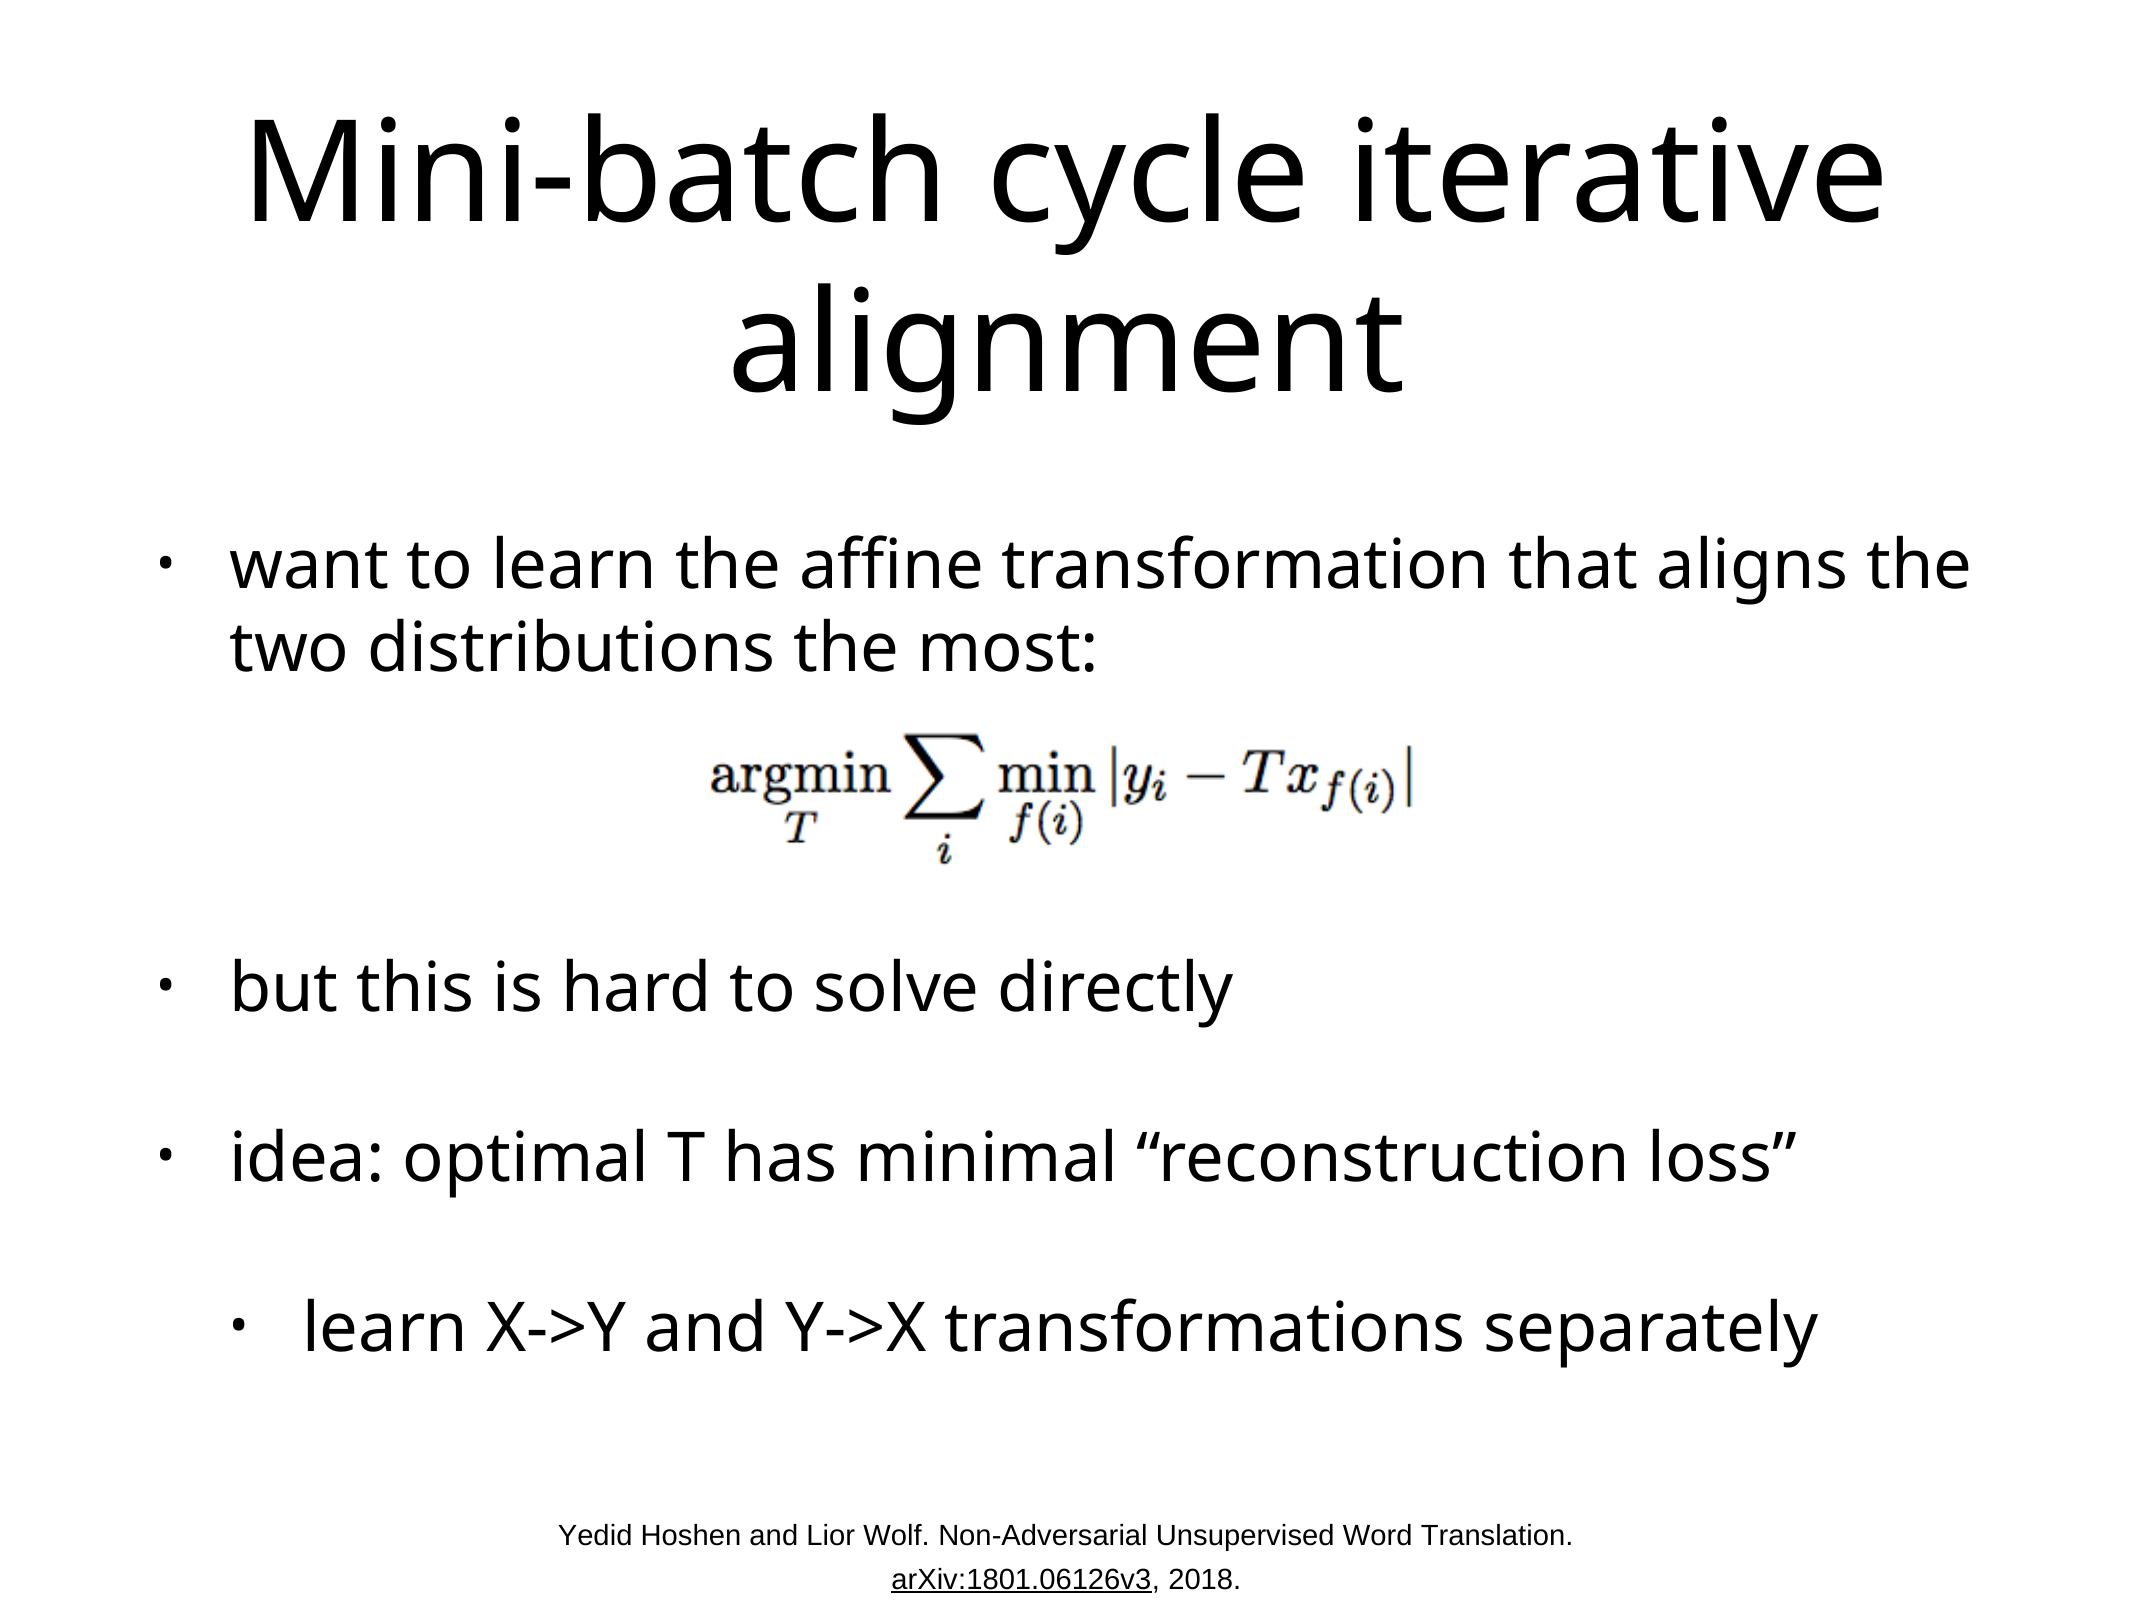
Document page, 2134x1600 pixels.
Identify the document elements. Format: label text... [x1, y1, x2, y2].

list want to learn the affine transformation that aligns the two distributions the most: but this is hard to solve directly idea: optimal T has minimal “reconstruction loss” learn X->Y and Y->X transformations separately [156, 427, 1977, 1459]
title Mini-batch cycle iterative alignment [156, 72, 1977, 427]
picture [687, 719, 1446, 881]
text_box Yedid Hoshen and Lior Wolf. Non-Adversarial Unsupervised Word Translation. arXiv:1801.06126v3, 2018. [430, 1503, 1703, 1600]
